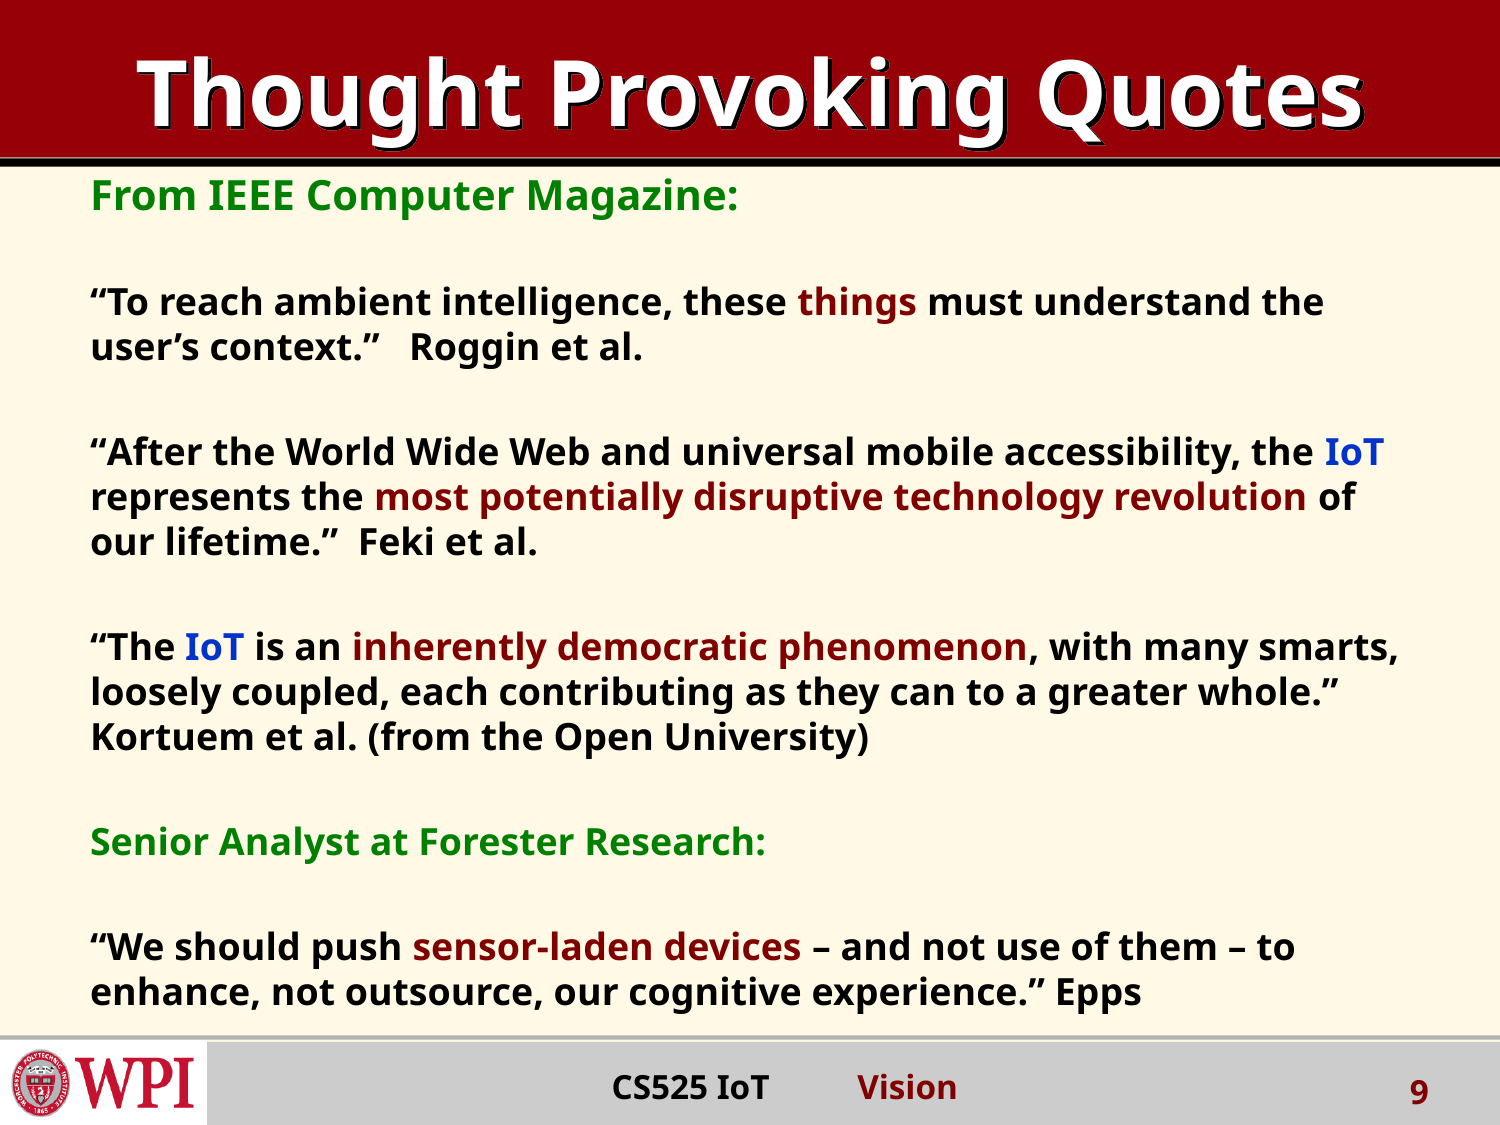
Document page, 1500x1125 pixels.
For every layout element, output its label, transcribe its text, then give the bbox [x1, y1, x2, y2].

picture [0, 0, 1500, 158]
list From IEEE Computer Magazine: “To reach ambient intelligence, these things must understand the user’s context.” Roggin et al. “After the World Wide Web and universal mobile accessibility, the IoT represents the most potentially disruptive technology revolution of our lifetime.” Feki et al. “The IoT is an inherently democratic phenomenon, with many smarts, loosely coupled, each contributing as they can to a greater whole.” Kortuem et al. (from the Open University) Senior Analyst at Forester Research: “We should push sensor-laden devices – and not use of them – to enhance, not outsource, our cognitive experience.” Epps [74, 160, 1426, 1012]
title Thought Provoking Quotes [29, 18, 1471, 150]
picture [0, 1040, 1500, 1125]
picture [0, 167, 1500, 1035]
footer CS525 IoT Vision [229, 1058, 1323, 1107]
slide_number 9 [1344, 1063, 1495, 1102]
